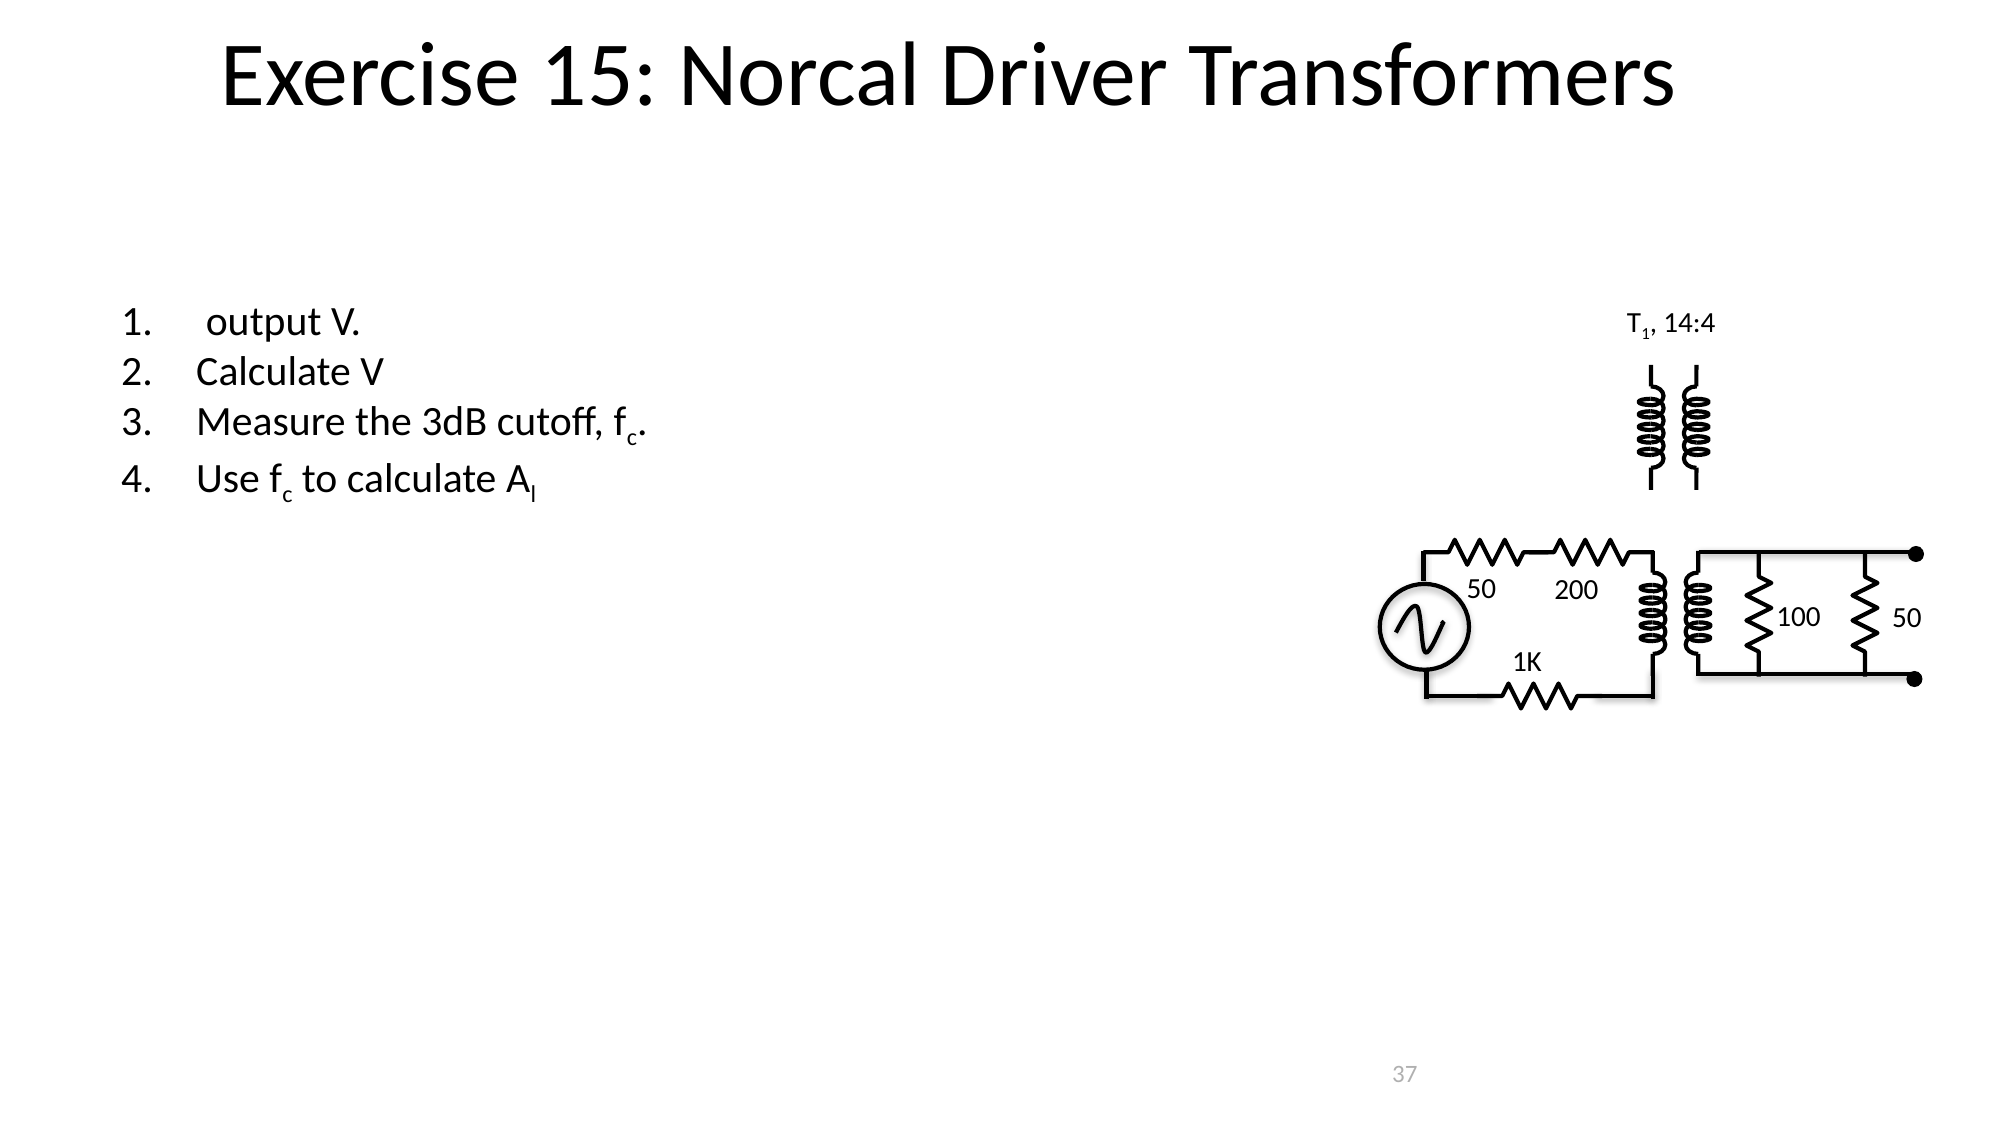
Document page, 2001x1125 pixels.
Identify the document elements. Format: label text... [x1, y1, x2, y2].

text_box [1379, 539, 1974, 709]
slide_number 37 [1074, 738, 1425, 1125]
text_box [1619, 295, 1798, 490]
text_box Exercise 15: Norcal Driver Transformers [33, 13, 1867, 124]
